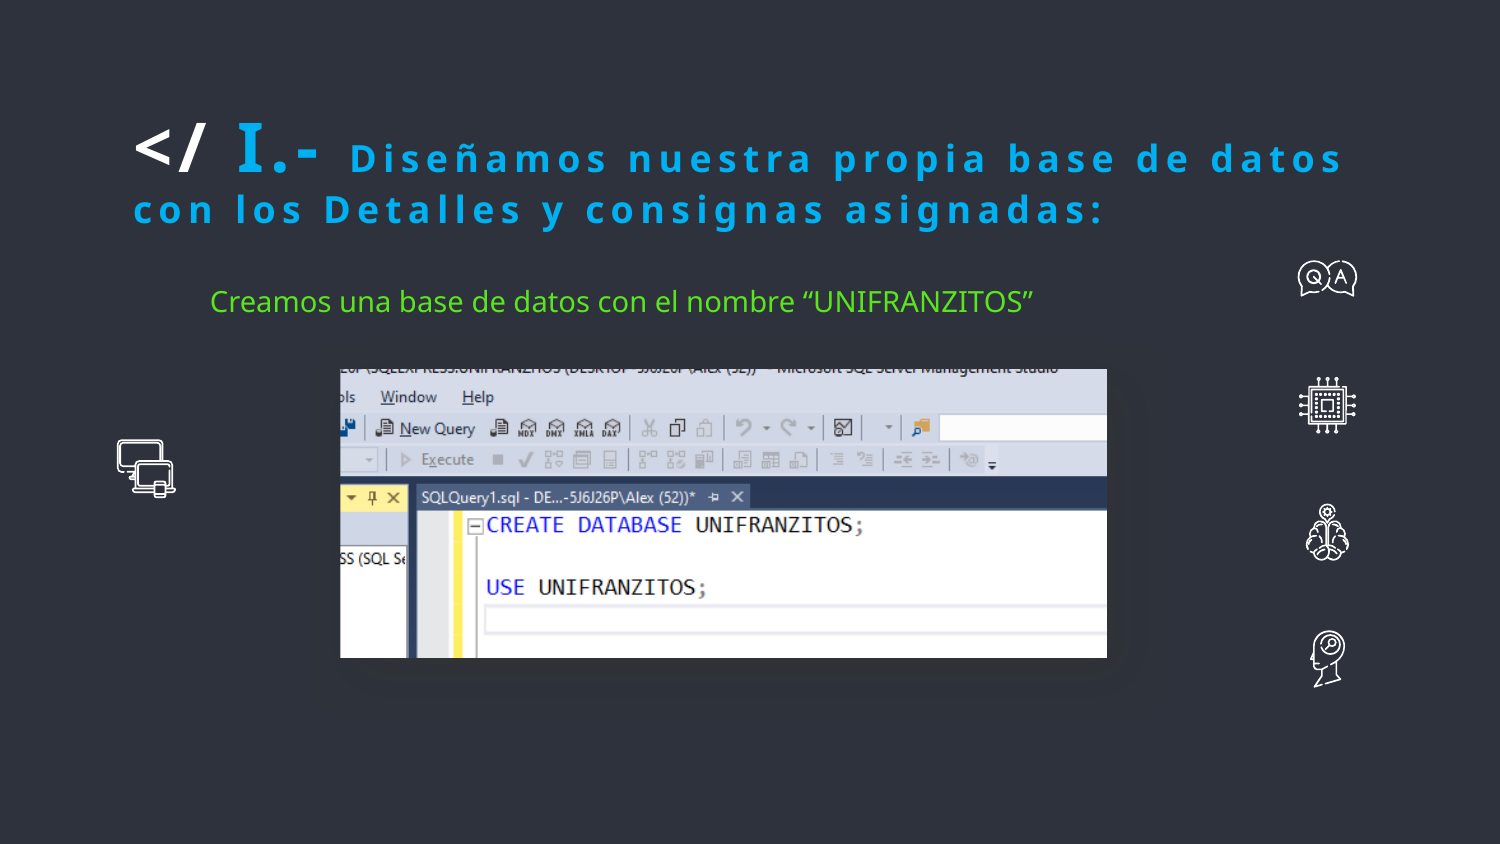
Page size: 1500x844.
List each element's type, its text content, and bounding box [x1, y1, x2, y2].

text_box [116, 439, 177, 499]
text_box Creamos una base de datos con el nombre “UNIFRANZITOS” [194, 268, 1459, 379]
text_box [1297, 260, 1358, 297]
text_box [1309, 630, 1346, 688]
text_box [1305, 503, 1350, 561]
picture [339, 369, 1108, 658]
title </ I.- Diseñamos nuestra propia base de datos con los Detalles y consignas asignadas: [118, 88, 1382, 256]
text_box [1298, 376, 1357, 434]
